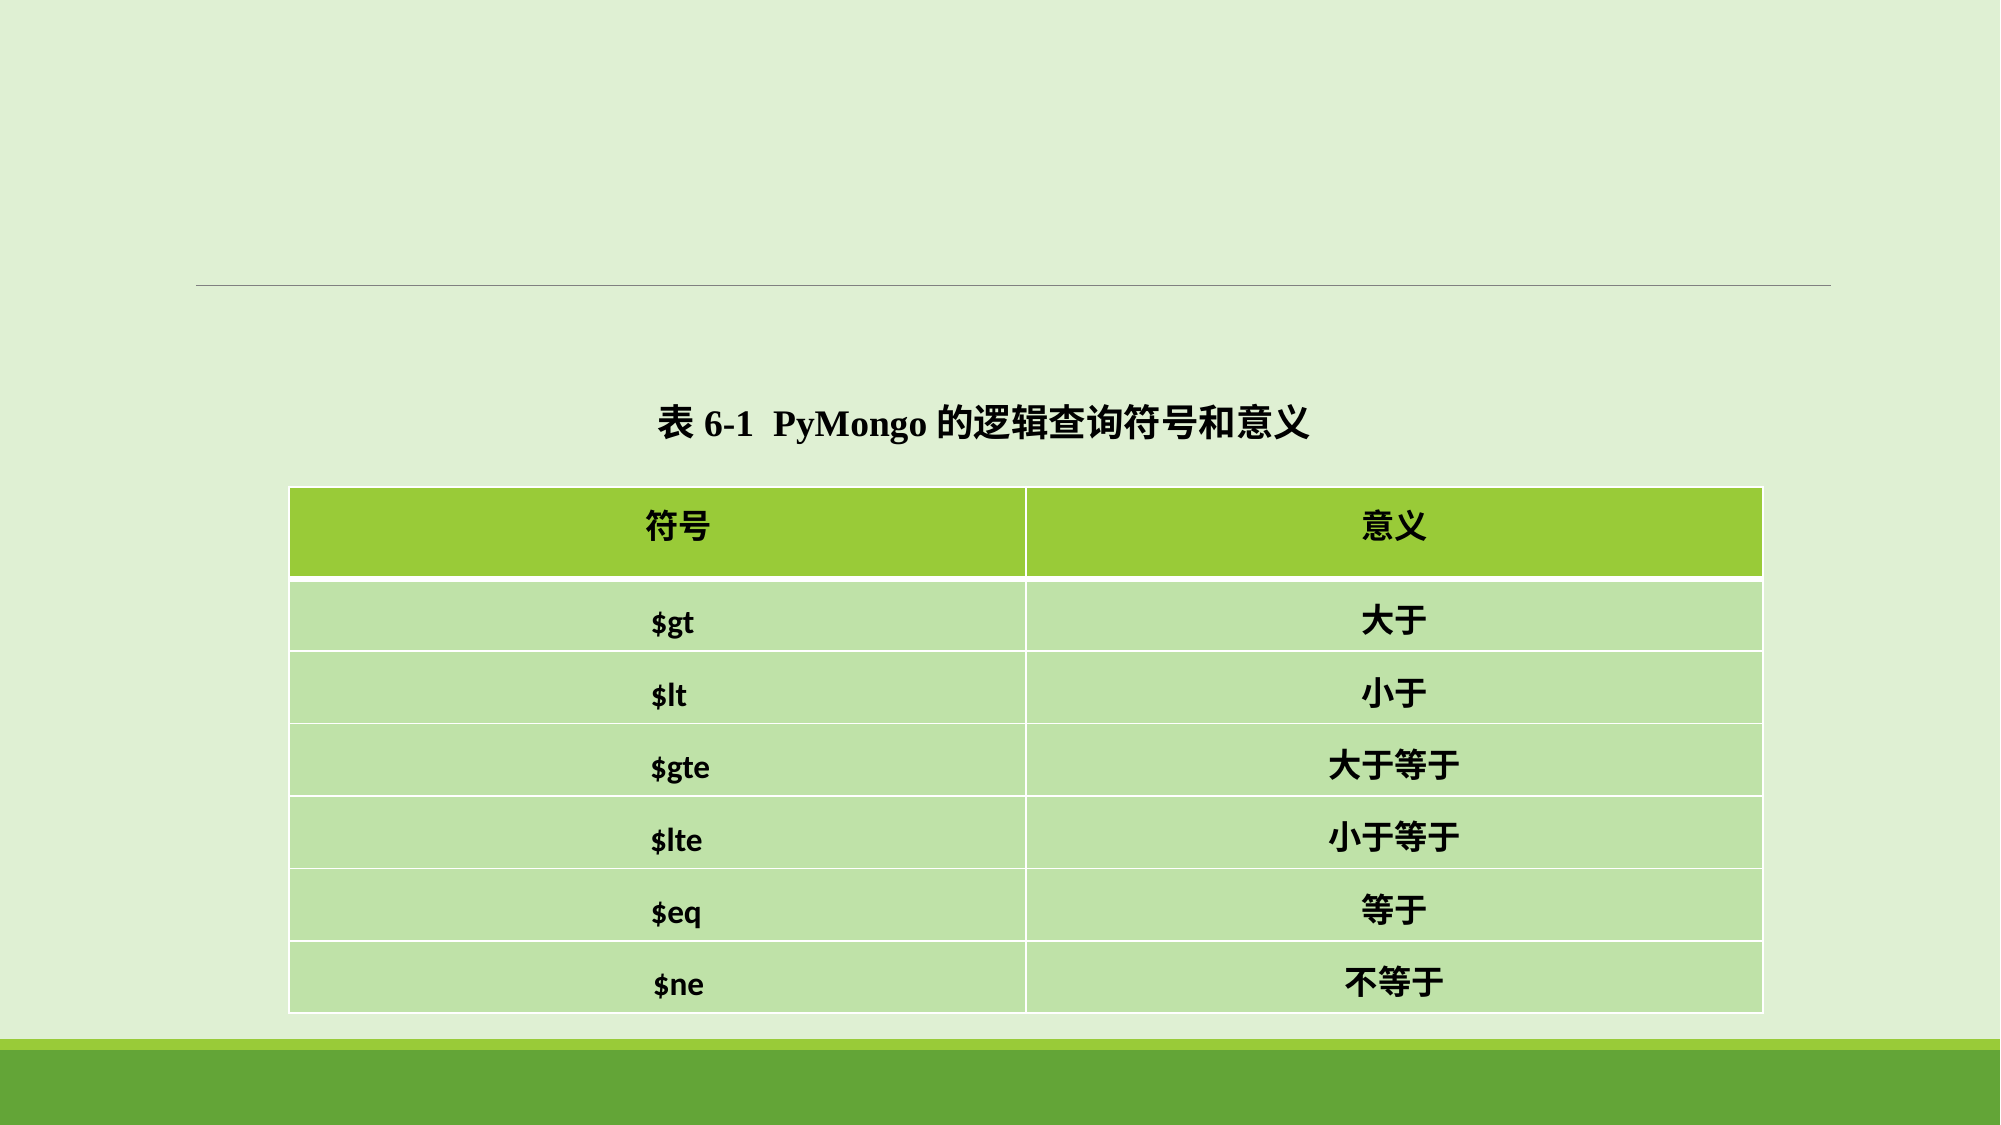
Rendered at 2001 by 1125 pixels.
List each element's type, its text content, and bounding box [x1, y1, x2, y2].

table_cell $lte [290, 797, 1025, 868]
text_box 表6-1 PyMongo的逻辑查询符号和意义 [642, 391, 1327, 452]
table_cell 不等于 [1027, 942, 1762, 1012]
table_cell 小于等于 [1027, 797, 1762, 868]
table_cell 小于 [1027, 652, 1762, 723]
table_header 意义 [1027, 488, 1762, 576]
table_header 符号 [290, 488, 1025, 576]
table_cell 大于等于 [1027, 724, 1762, 795]
table_cell $ne [290, 942, 1025, 1012]
table_cell 等于 [1027, 869, 1762, 940]
table_cell $eq [290, 869, 1025, 940]
table_cell $gt [290, 582, 1025, 650]
table_cell $gte [290, 724, 1025, 795]
table_cell $lt [290, 652, 1025, 723]
table_cell 大于 [1027, 582, 1762, 650]
